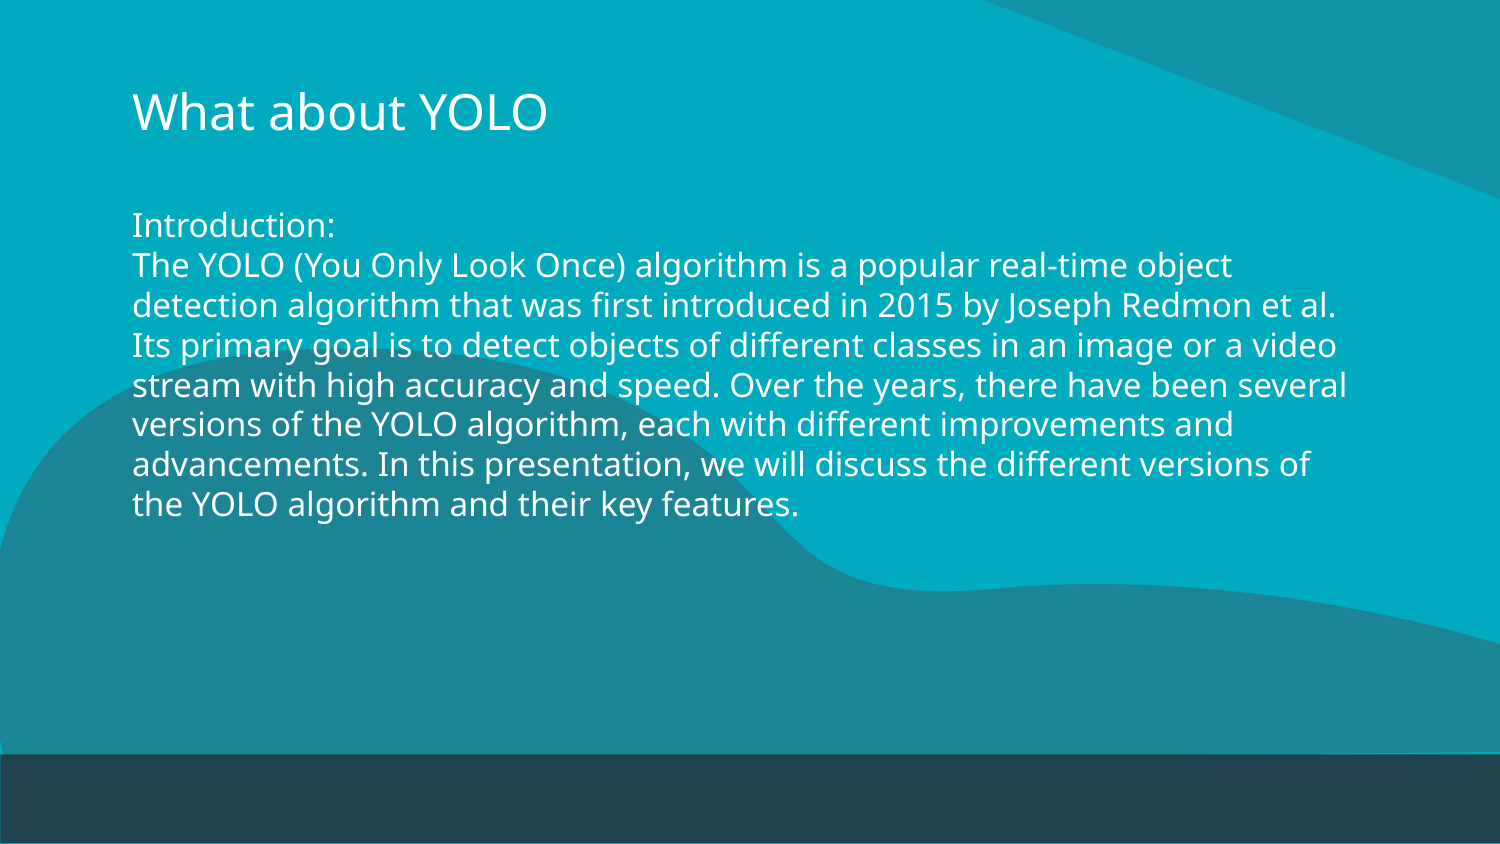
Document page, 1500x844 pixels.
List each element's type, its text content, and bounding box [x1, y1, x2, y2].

title What about YOLO [116, 63, 1383, 158]
list Introduction: The YOLO (You Only Look Once) algorithm is a popular real-time object detection algorithm that was first introduced in 2015 by Joseph Redmon et al. Its primary goal is to detect objects of different classes in an image or a video stream with high accuracy and speed. Over the years, there have been several versions of the YOLO algorithm, each with different improvements and advancements. In this presentation, we will discuss the different versions of the YOLO algorithm and their key features. [116, 189, 1383, 661]
